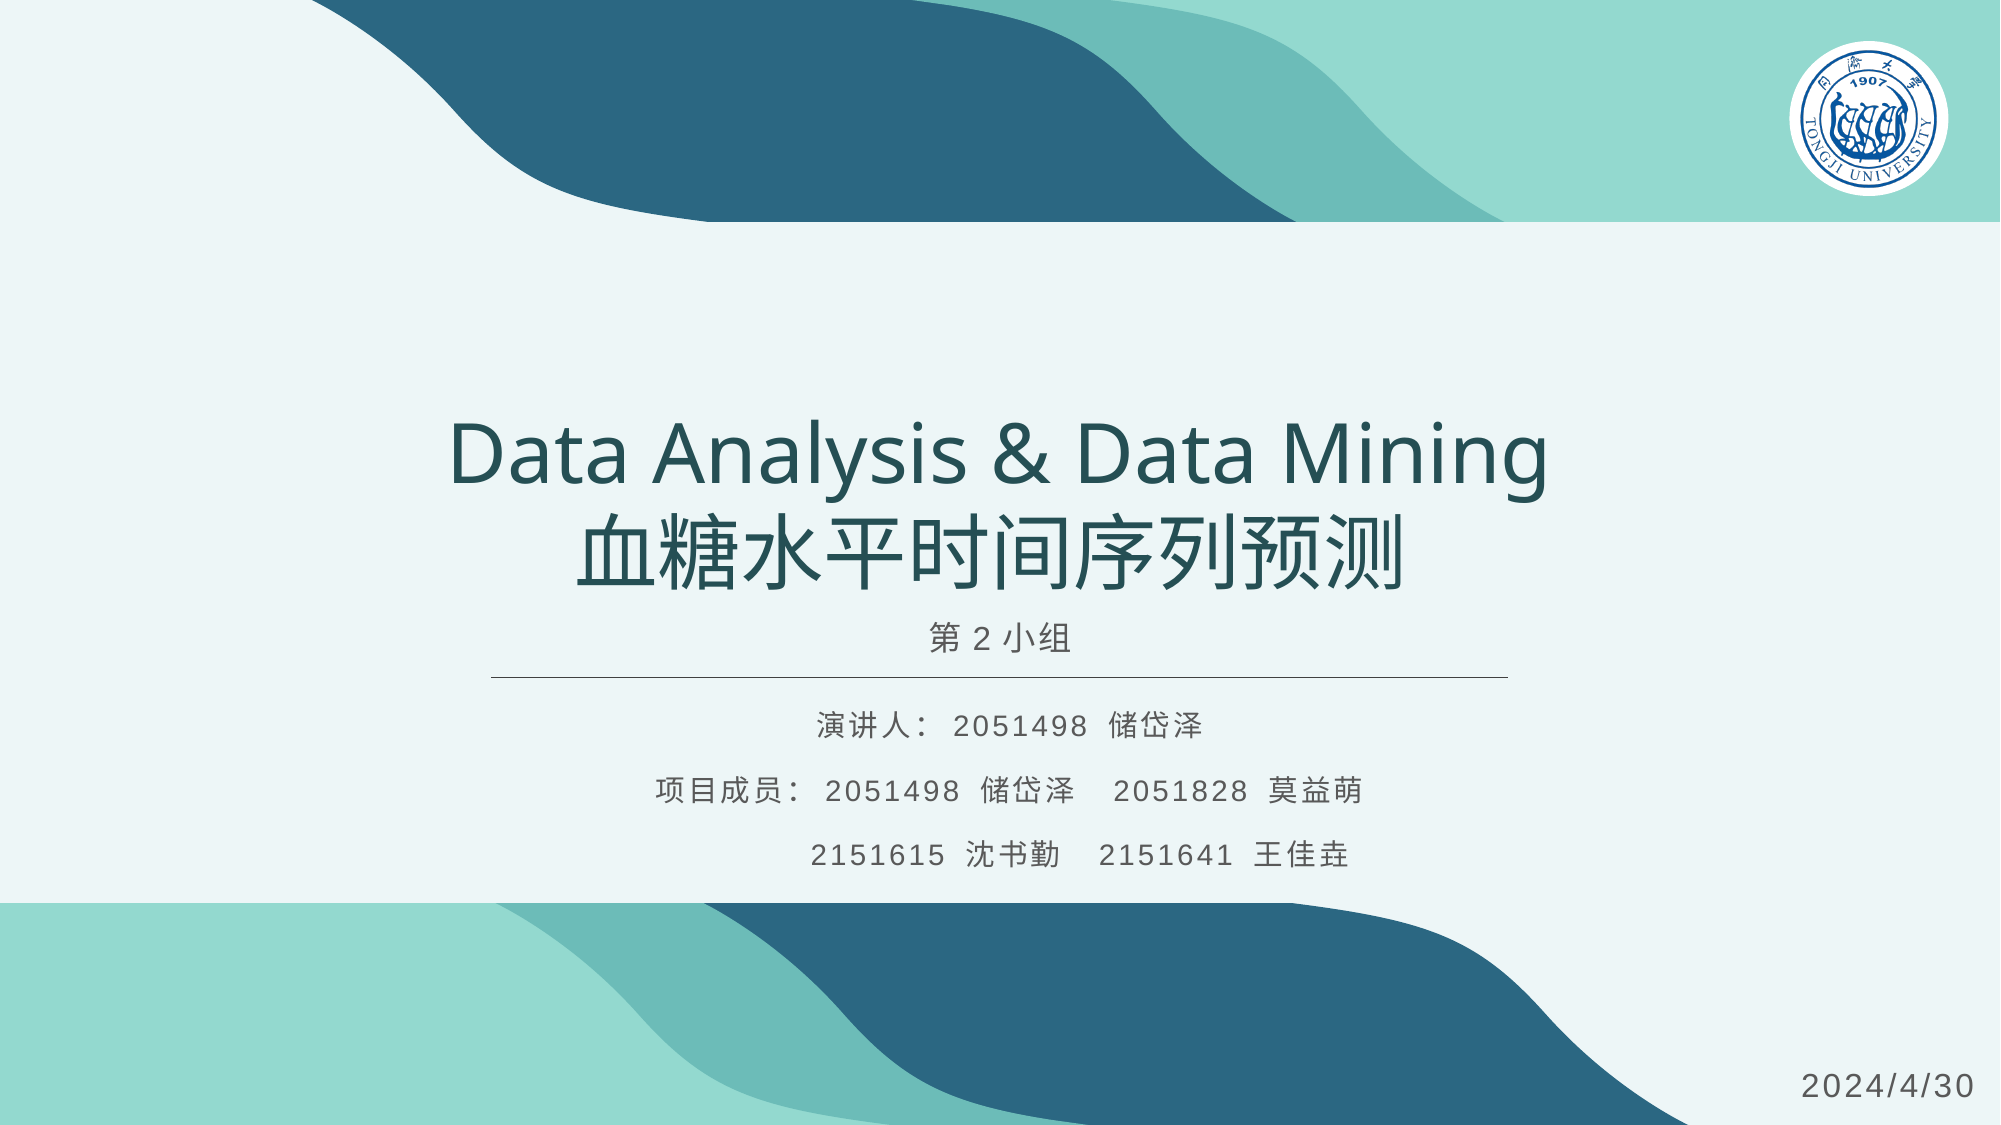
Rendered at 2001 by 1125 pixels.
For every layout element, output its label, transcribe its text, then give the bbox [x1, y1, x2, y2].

text_box 演讲人：2051498 储岱泽 项目成员：2051498 储岱泽 2051828 莫益萌 2151615 沈书勤 2151641 王佳垚 [635, 675, 1384, 893]
text_box Data Analysis & Data Mining 血糖水平时间序列预测 [343, 393, 1657, 608]
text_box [1789, 31, 1949, 207]
text_box 第2小组 [788, 610, 1212, 665]
list 2024/4/30 [1670, 1045, 1990, 1113]
